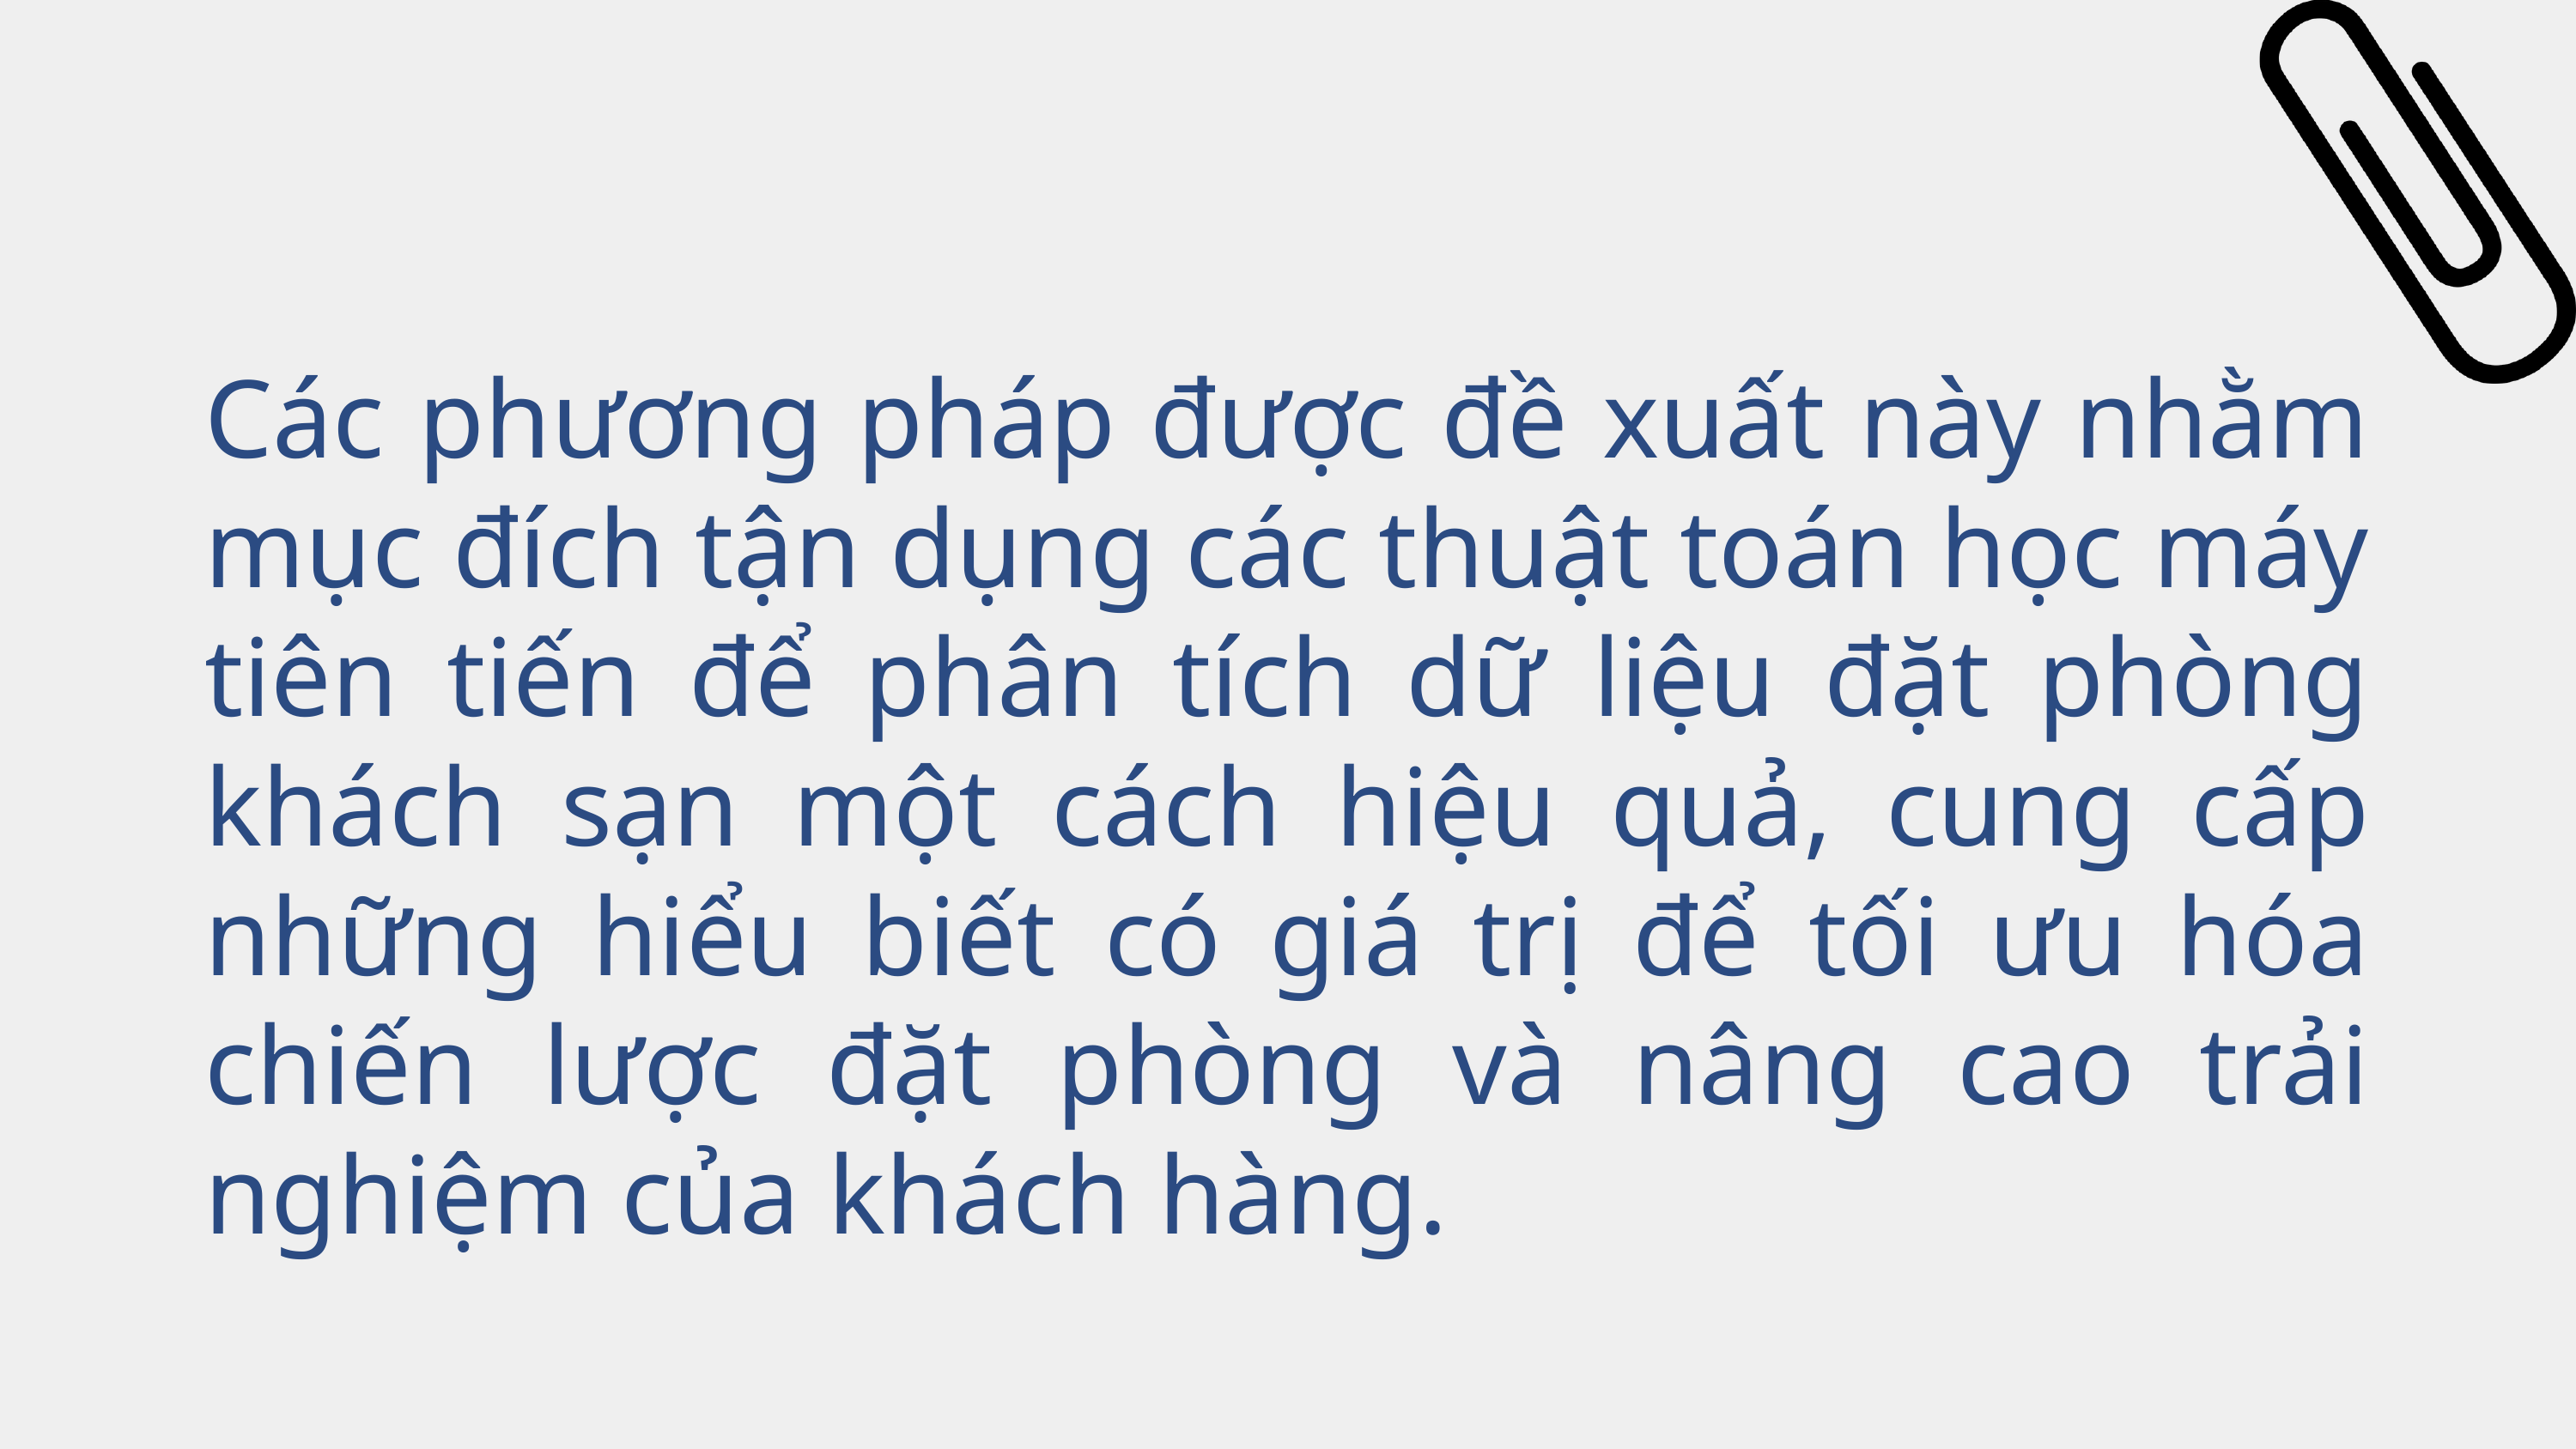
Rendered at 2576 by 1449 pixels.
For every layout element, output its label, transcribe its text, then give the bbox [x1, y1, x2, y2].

text_box [2259, 0, 2576, 384]
text_box Các phương pháp được đề xuất này nhằm mục đích tận dụng các thuật toán học máy tiên tiến để phân tích dữ liệu đặt phòng khách sạn một cách hiệu quả, cung cấp những hiểu biết có giá trị để tối ưu hóa chiến lược đặt phòng và nâng cao trải nghiệm của khách hàng. [204, 221, 2372, 1449]
